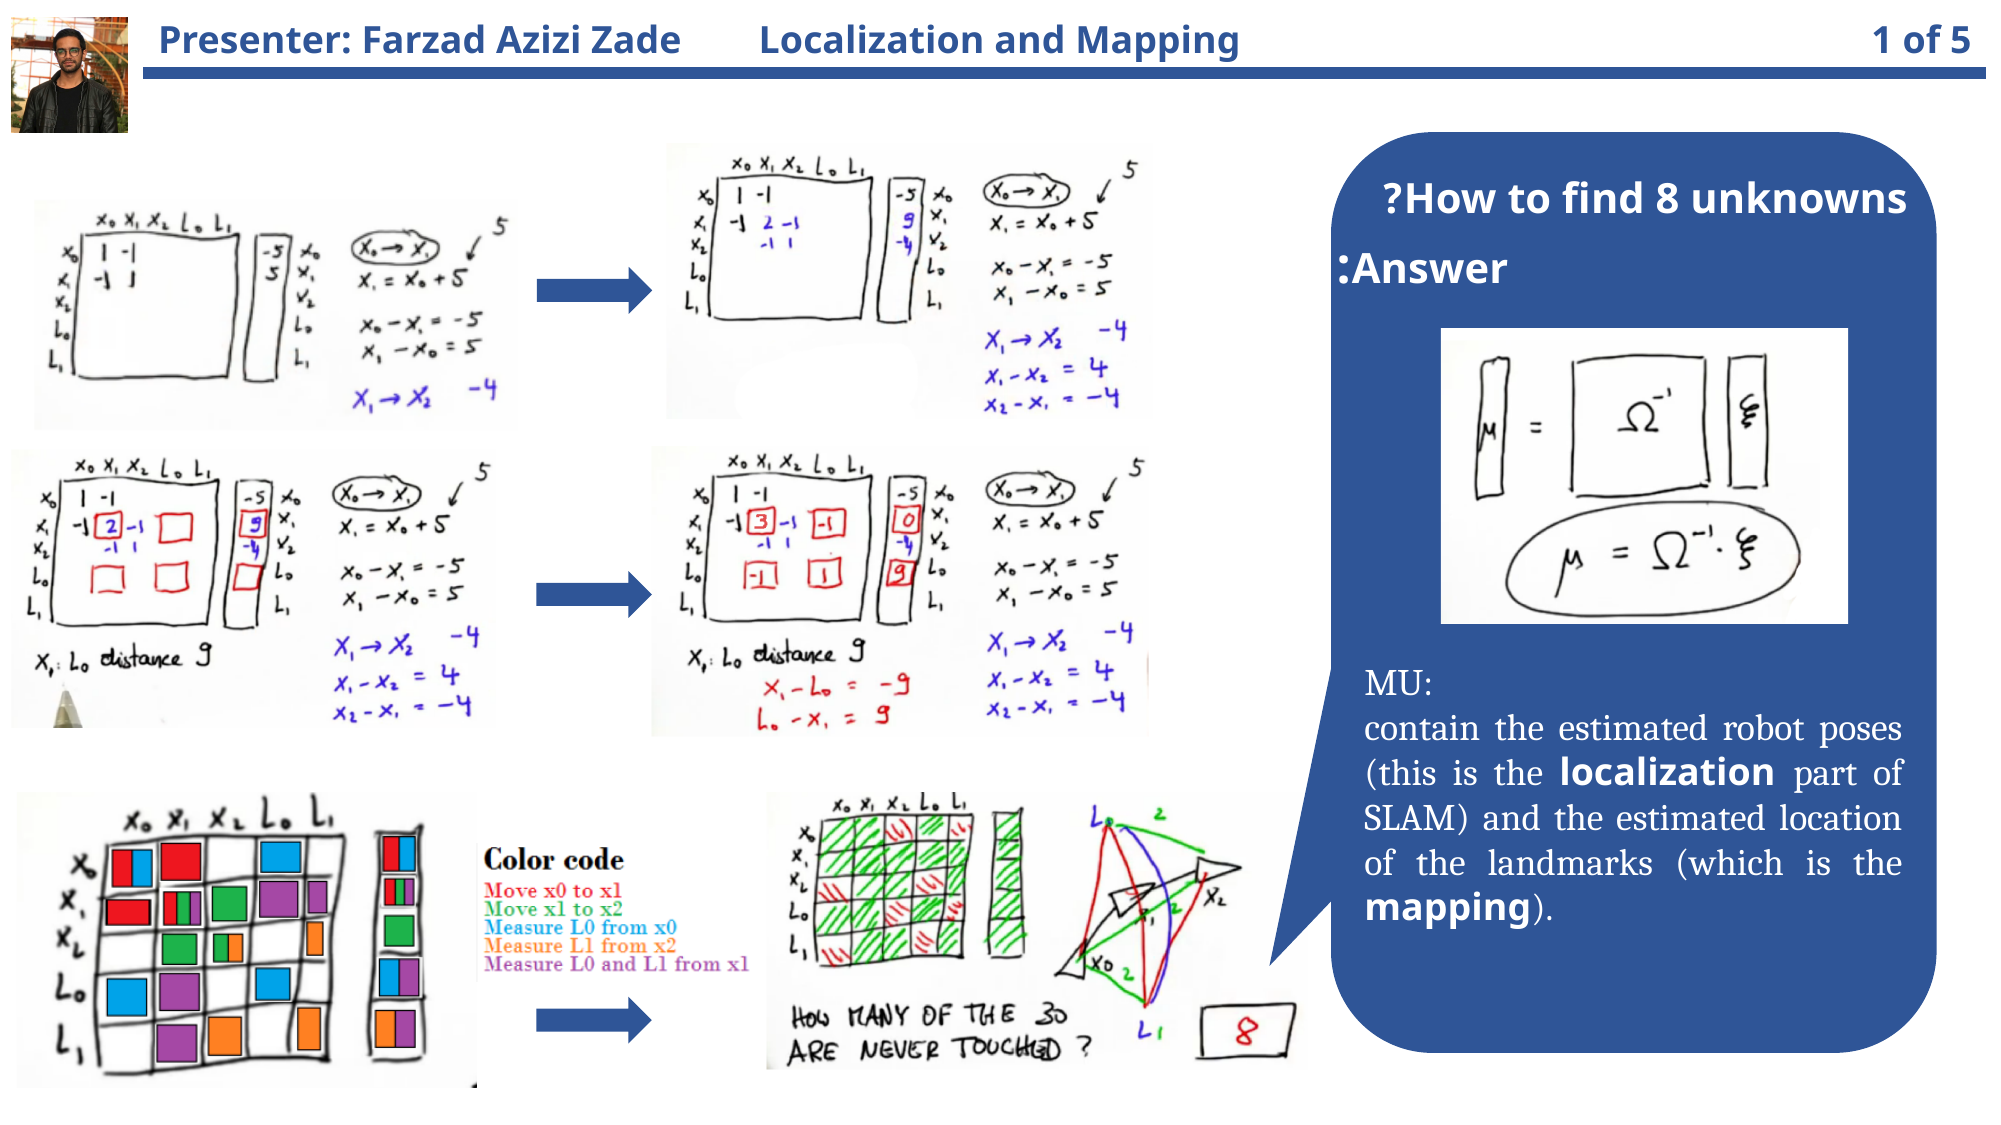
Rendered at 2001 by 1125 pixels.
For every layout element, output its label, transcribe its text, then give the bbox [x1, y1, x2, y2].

text_box MU: contain the estimated robot poses (this is the localization part of SLAM) and the estimated location of the landmarks (which is the mapping). [1349, 650, 1918, 936]
text_box How to find 8 unknowns? [1366, 164, 1923, 230]
text_box [538, 571, 650, 618]
text_box [1331, 132, 1909, 226]
picture [11, 792, 1323, 1088]
text_box [536, 996, 652, 1044]
picture [11, 17, 128, 134]
text_box Localization and Mapping [710, 8, 1501, 69]
picture [650, 446, 1180, 743]
text_box Answer: [1320, 226, 1524, 301]
text_box 1 of 5 [1679, 8, 1987, 69]
text_box [1305, 183, 1937, 1053]
picture [26, 142, 538, 439]
picture [11, 446, 538, 743]
text_box Presenter: Farzad Azizi Zade [143, 8, 710, 69]
picture [665, 143, 1165, 439]
picture [1440, 328, 1849, 624]
text_box [538, 266, 653, 314]
